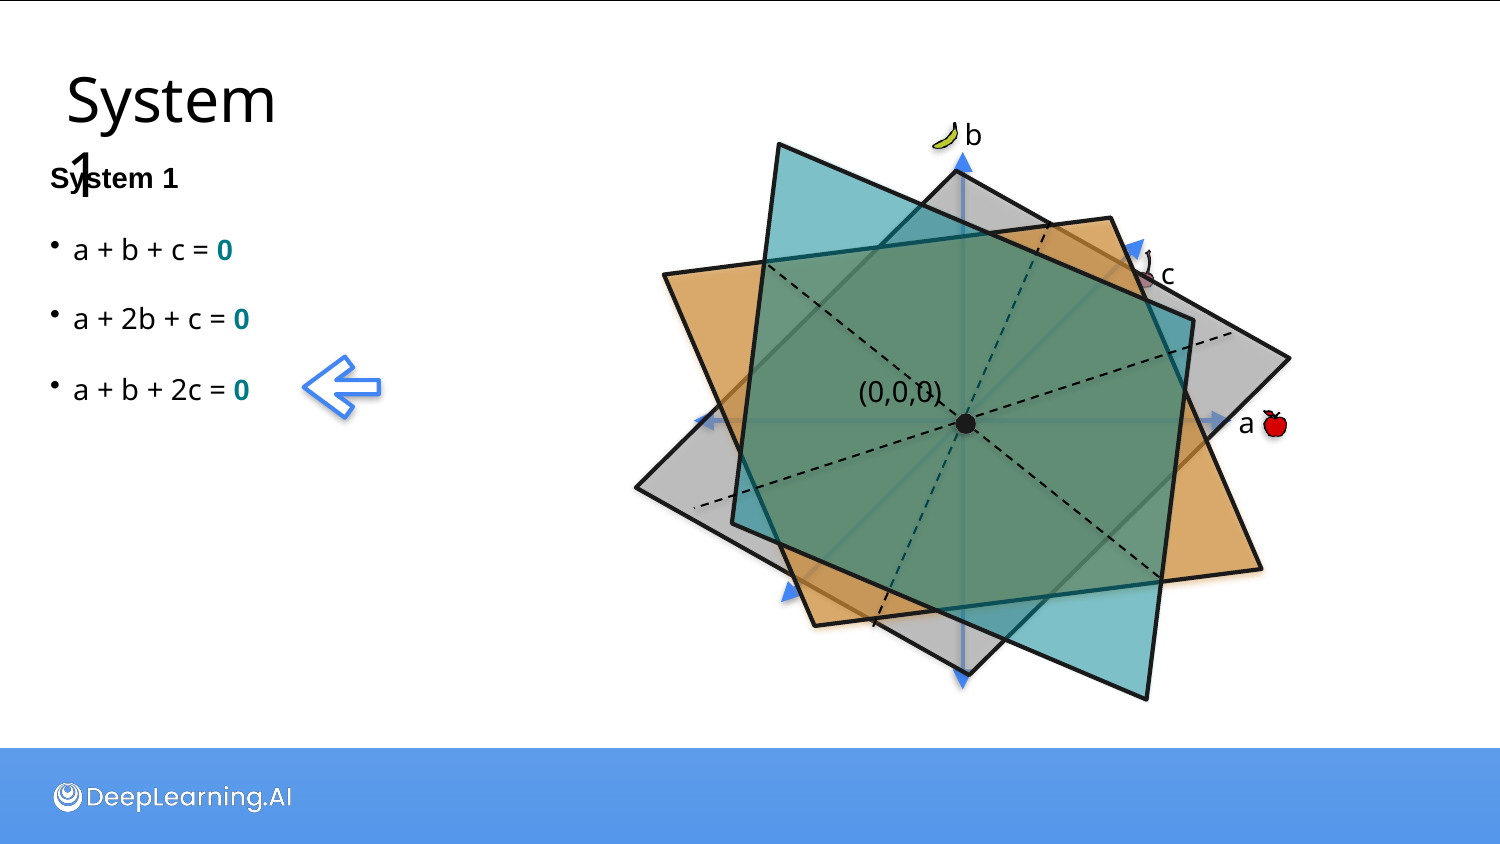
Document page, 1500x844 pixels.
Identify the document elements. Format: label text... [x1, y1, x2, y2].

title System 1 [64, 58, 329, 211]
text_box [295, 351, 388, 431]
text_box a + b + 2c = 0 [47, 369, 255, 407]
text_box a + 2b + c = 0 [47, 298, 255, 336]
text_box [537, 14, 1388, 837]
picture [0, 748, 1500, 844]
text_box System 1 a + b + c = 0 [48, 156, 239, 267]
